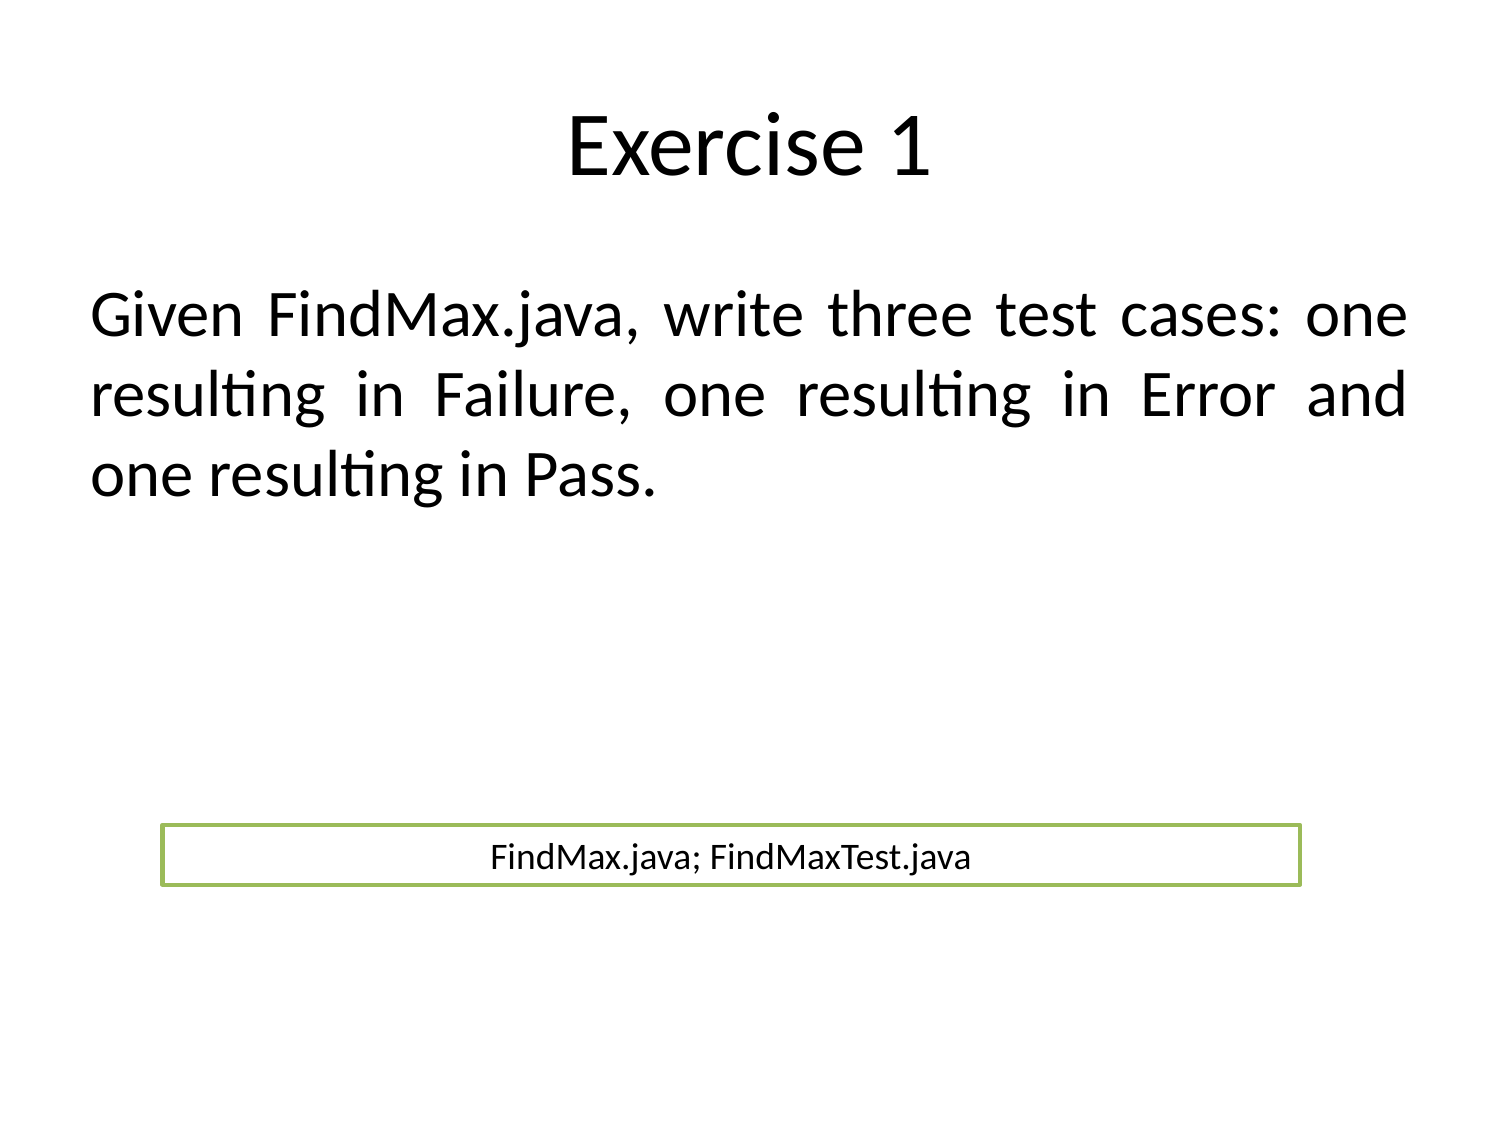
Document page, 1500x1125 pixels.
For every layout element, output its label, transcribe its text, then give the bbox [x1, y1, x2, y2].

text_box FindMax.java; FindMaxTest.java [160, 823, 1302, 887]
list Given FindMax.java, write three test cases: one resulting in Failure, one resulting in Error and one resulting in Pass. [75, 262, 1425, 1005]
title Exercise 1 [75, 45, 1425, 233]
